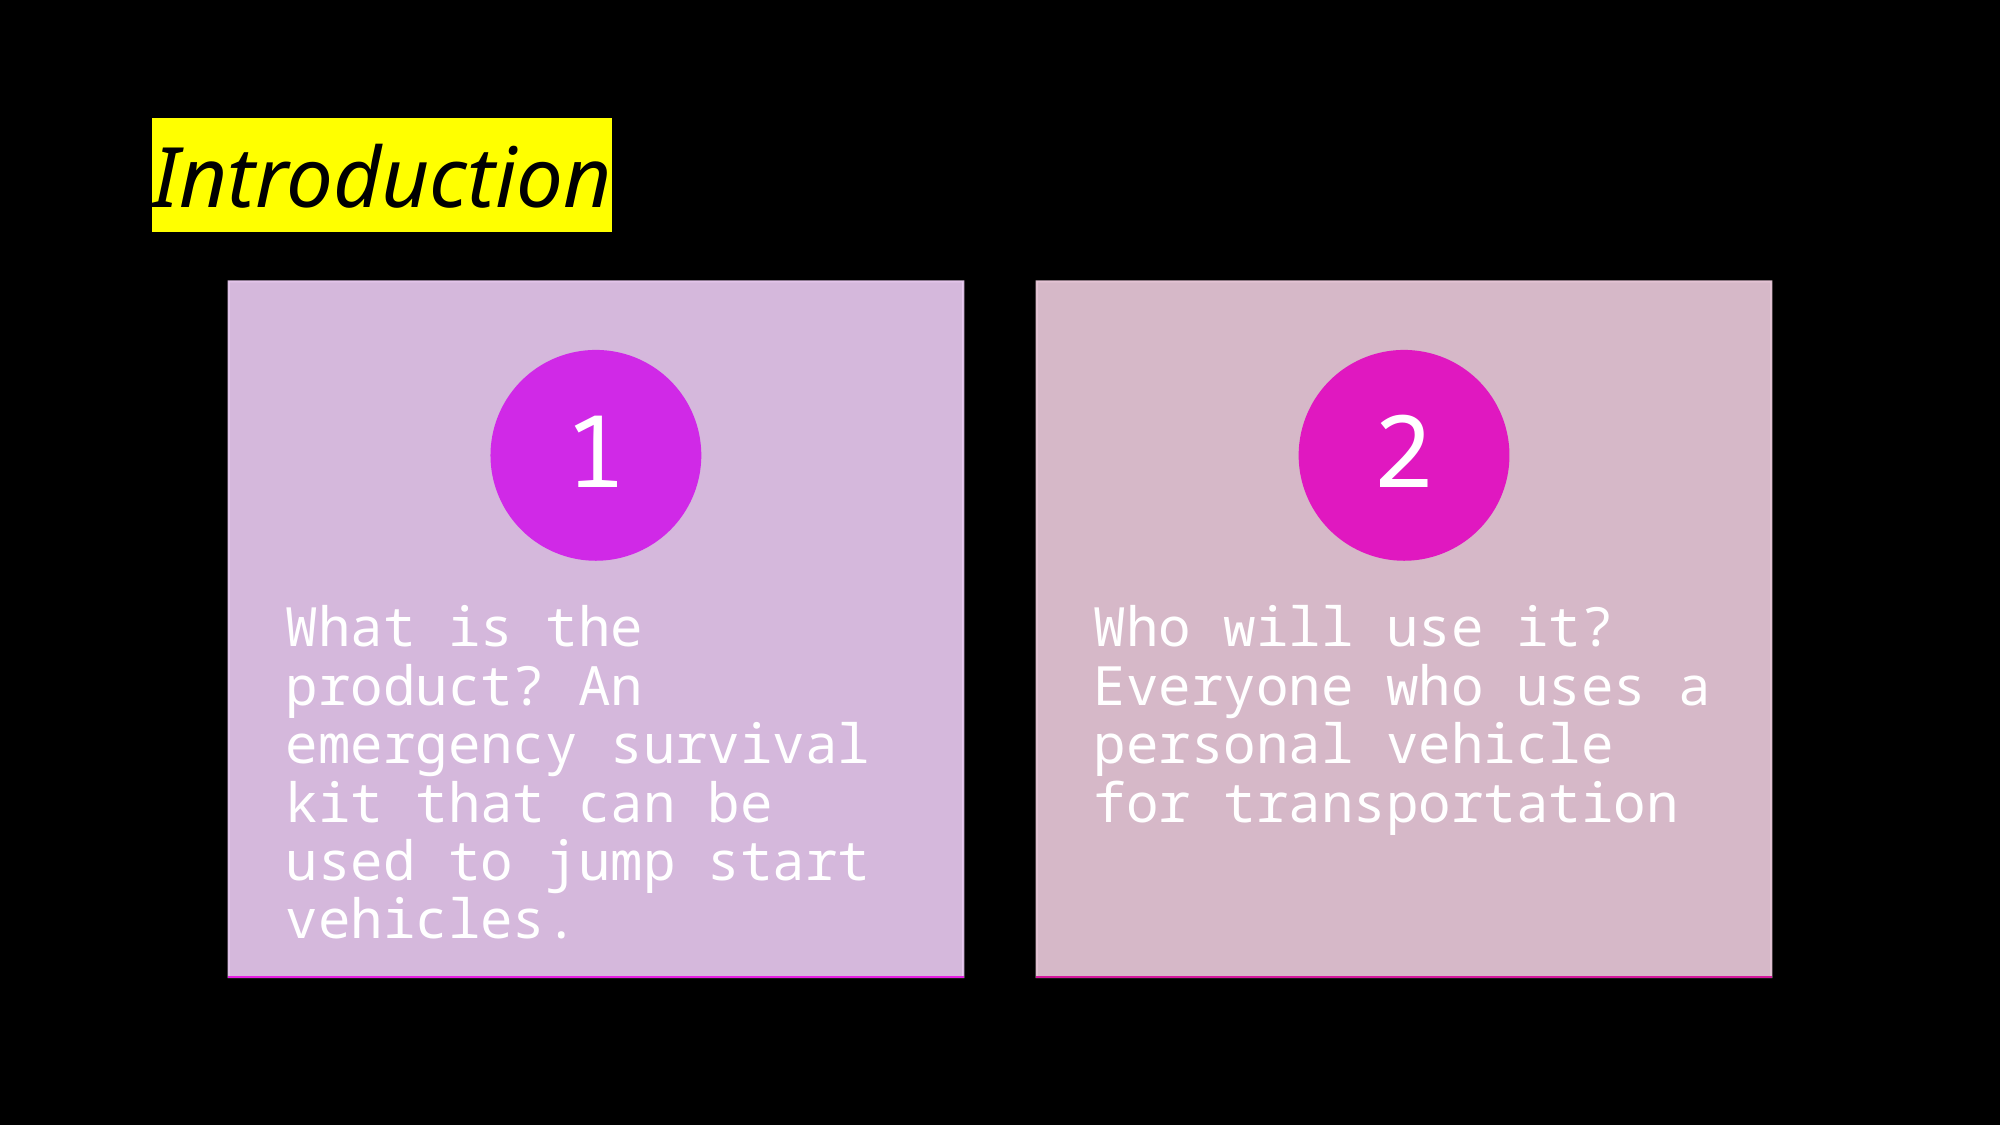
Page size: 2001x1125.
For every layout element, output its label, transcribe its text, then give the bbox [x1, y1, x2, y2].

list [228, 281, 1772, 978]
title Introduction [137, 63, 1317, 232]
